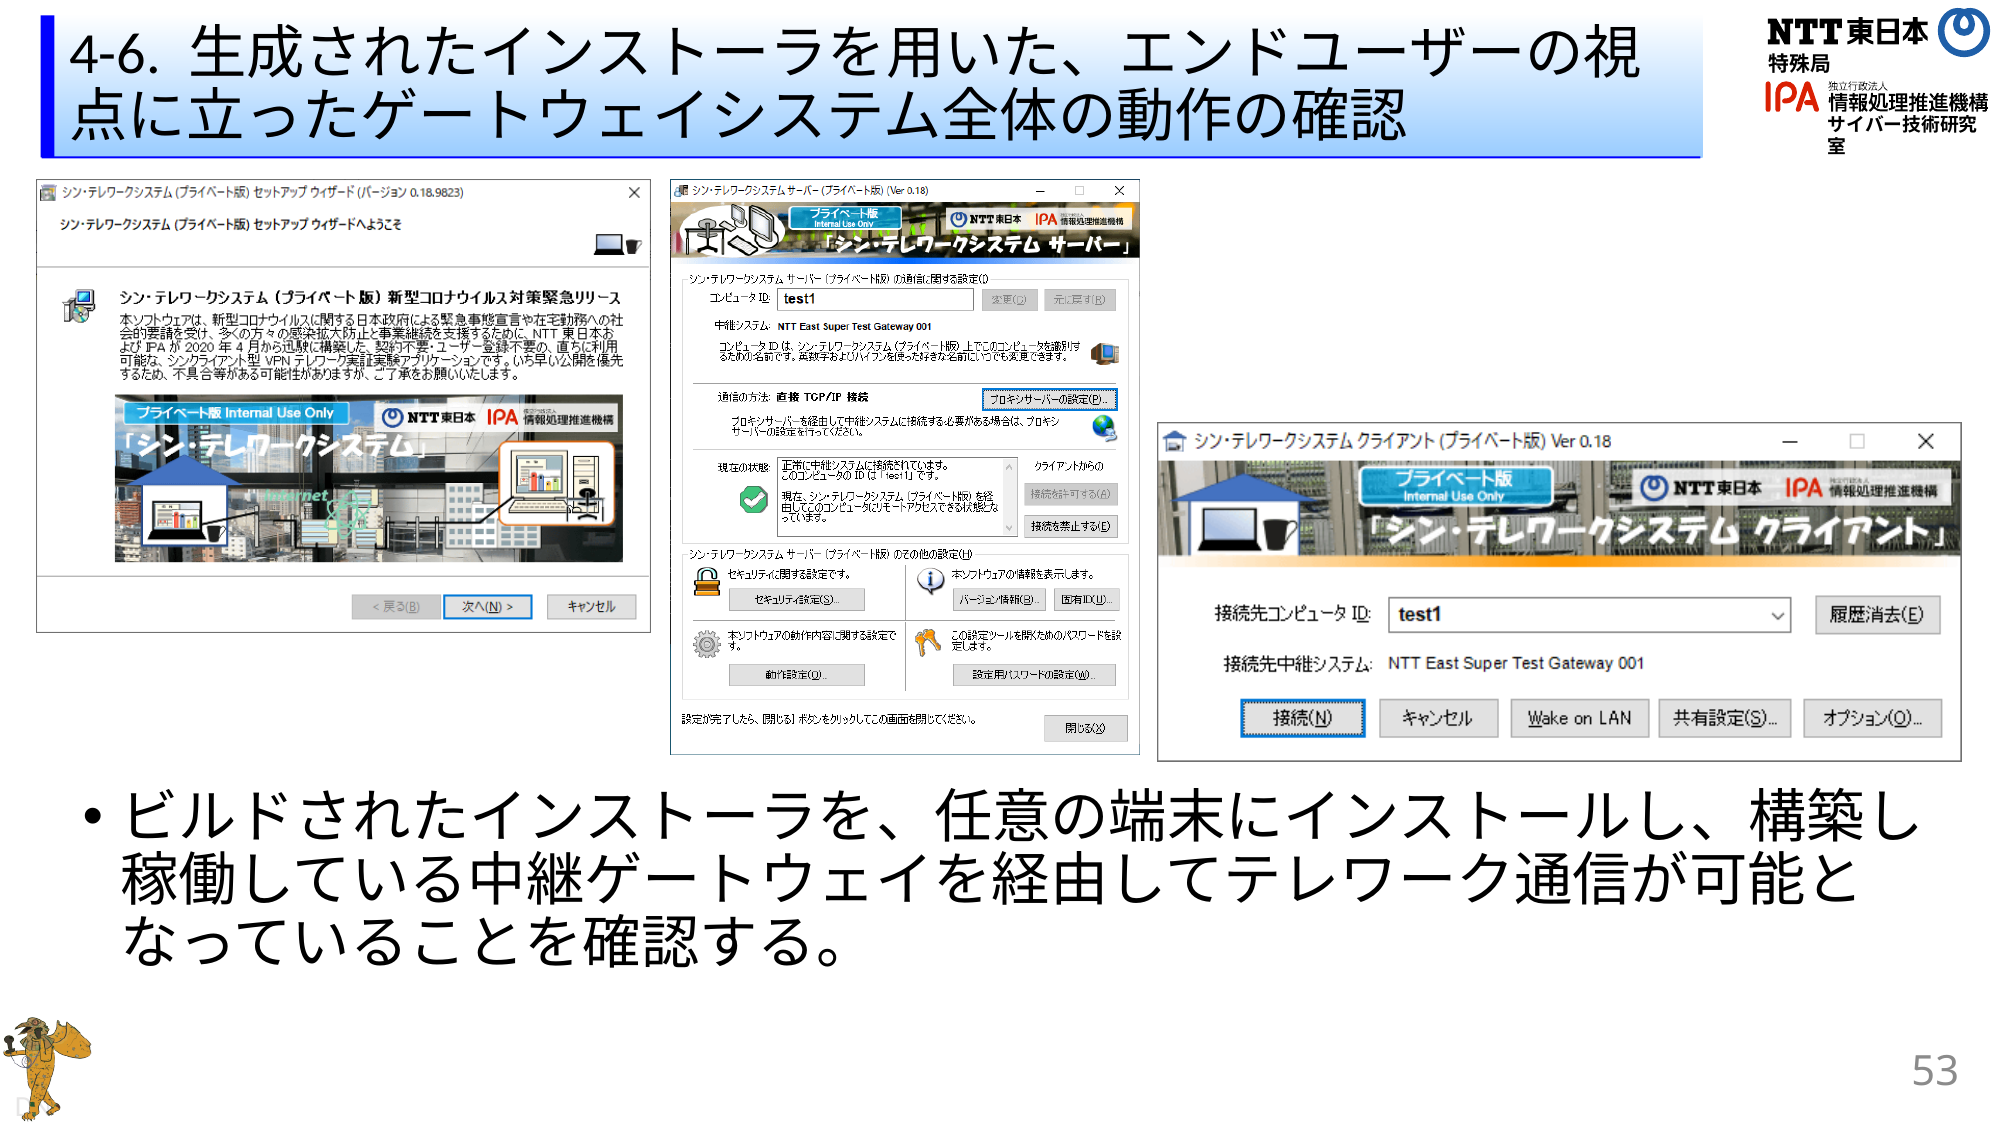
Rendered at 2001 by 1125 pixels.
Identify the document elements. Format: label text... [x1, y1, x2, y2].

slide_number 53 [1412, 1042, 1975, 1103]
picture [1157, 422, 1962, 762]
list ビルドされたインストーラを、任意の端末にインストールし、構築し稼働している中継ゲートウェイを経由してテレワーク通信が可能となっていることを確認する。 [67, 780, 1962, 944]
picture [36, 179, 651, 633]
picture [670, 179, 1140, 755]
title 4-6. 生成されたインストーラを用いた、エンドユーザーの視点に立ったゲートウェイシステム全体の動作の確認 [54, 30, 1703, 143]
